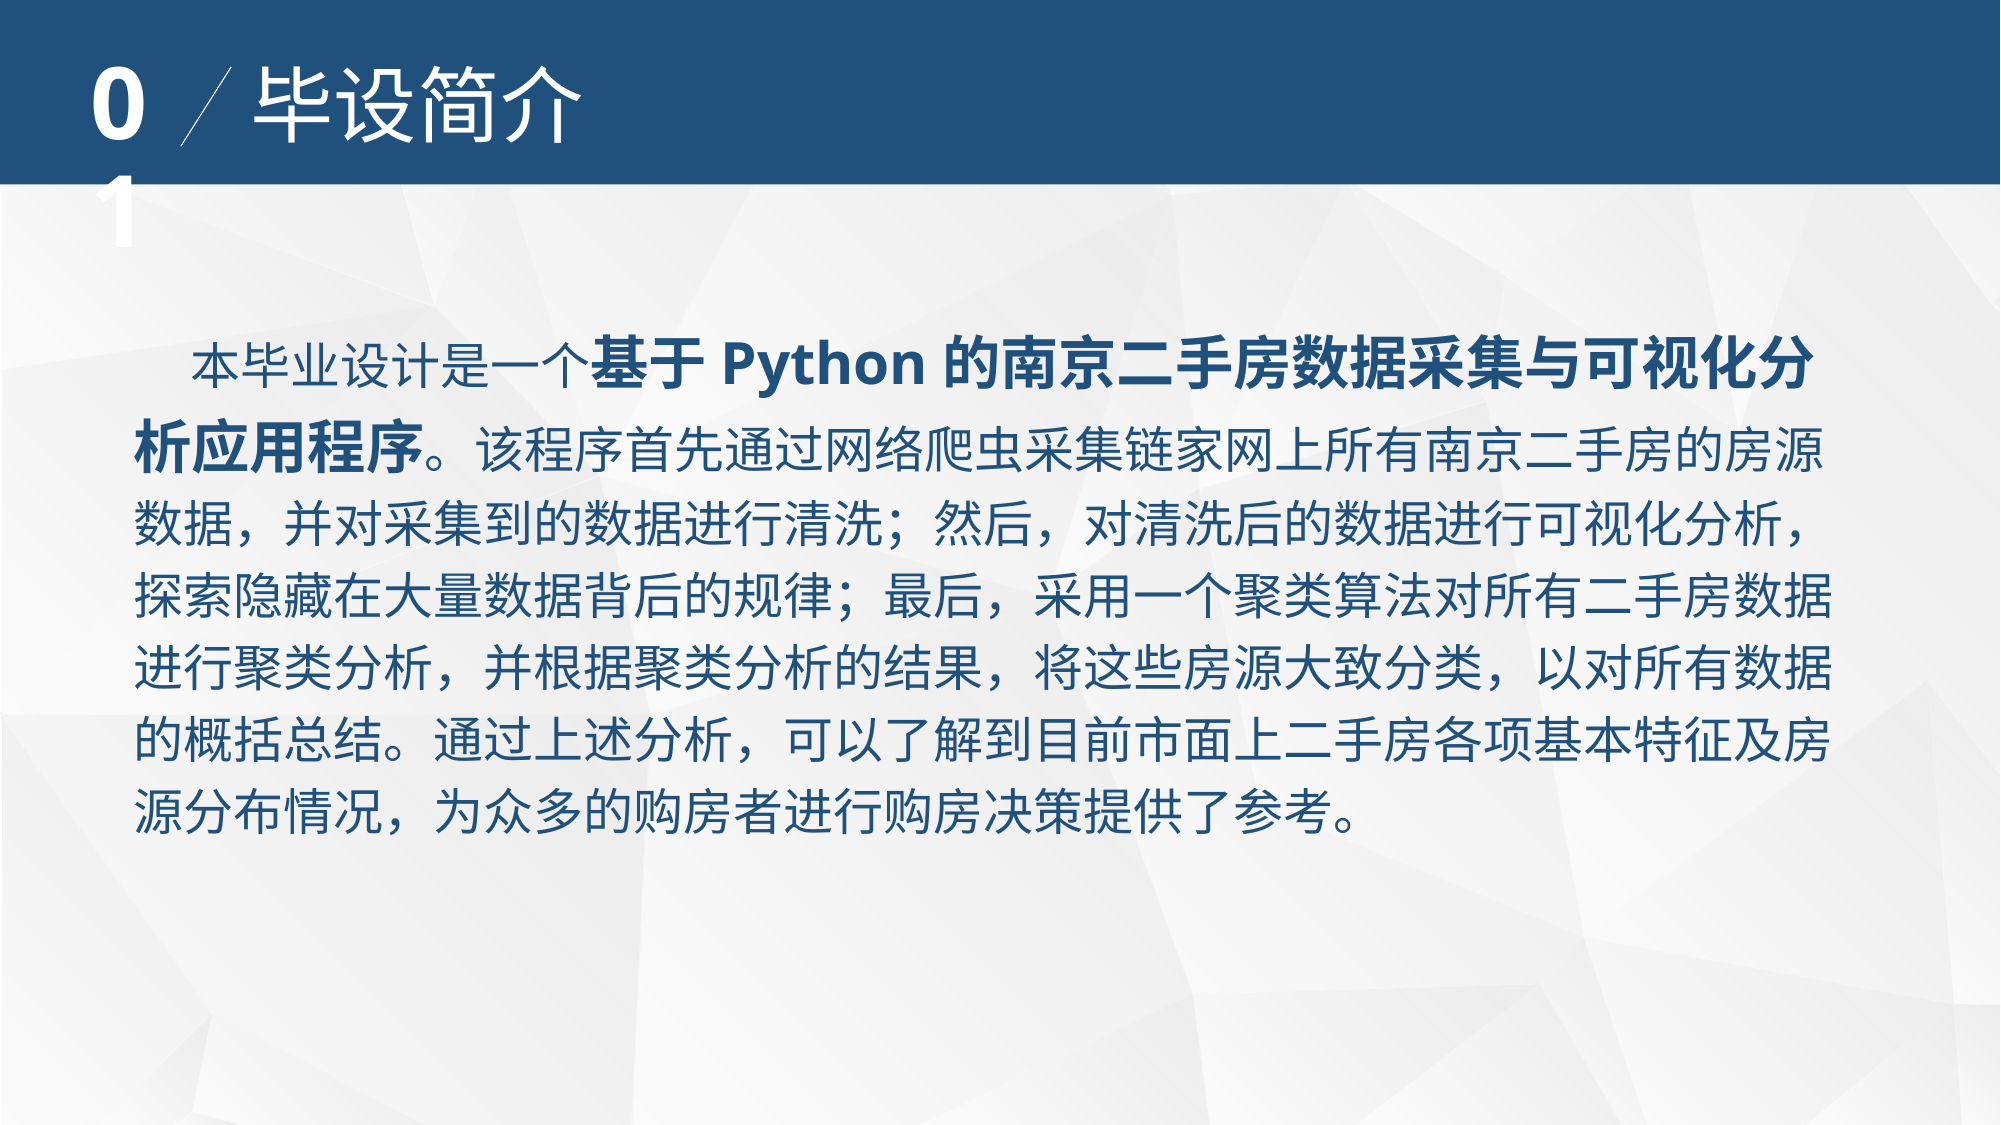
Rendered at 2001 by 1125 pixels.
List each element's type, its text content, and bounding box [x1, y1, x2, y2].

list 01 [75, 45, 218, 212]
text_box 本毕业设计是一个基于Python的南京二手房数据采集与可视化分析应用程序。该程序首先通过网络爬虫采集链家网上所有南京二手房的房源数据，并对采集到的数据进行清洗；然后，对清洗后的数据进行可视化分析，探索隐藏在大量数据背后的规律；最后，采用一个聚类算法对所有二手房数据进行聚类分析，并根据聚类分析的结果，将这些房源大致分类，以对所有数据的概括总结。通过上述分析，可以了解到目前市面上二手房各项基本特征及房源分布情况，为众多的购房者进行购房决策提供了参考。 [118, 305, 1858, 848]
list 毕设简介 [235, 57, 989, 139]
picture [0, 0, 2001, 1125]
